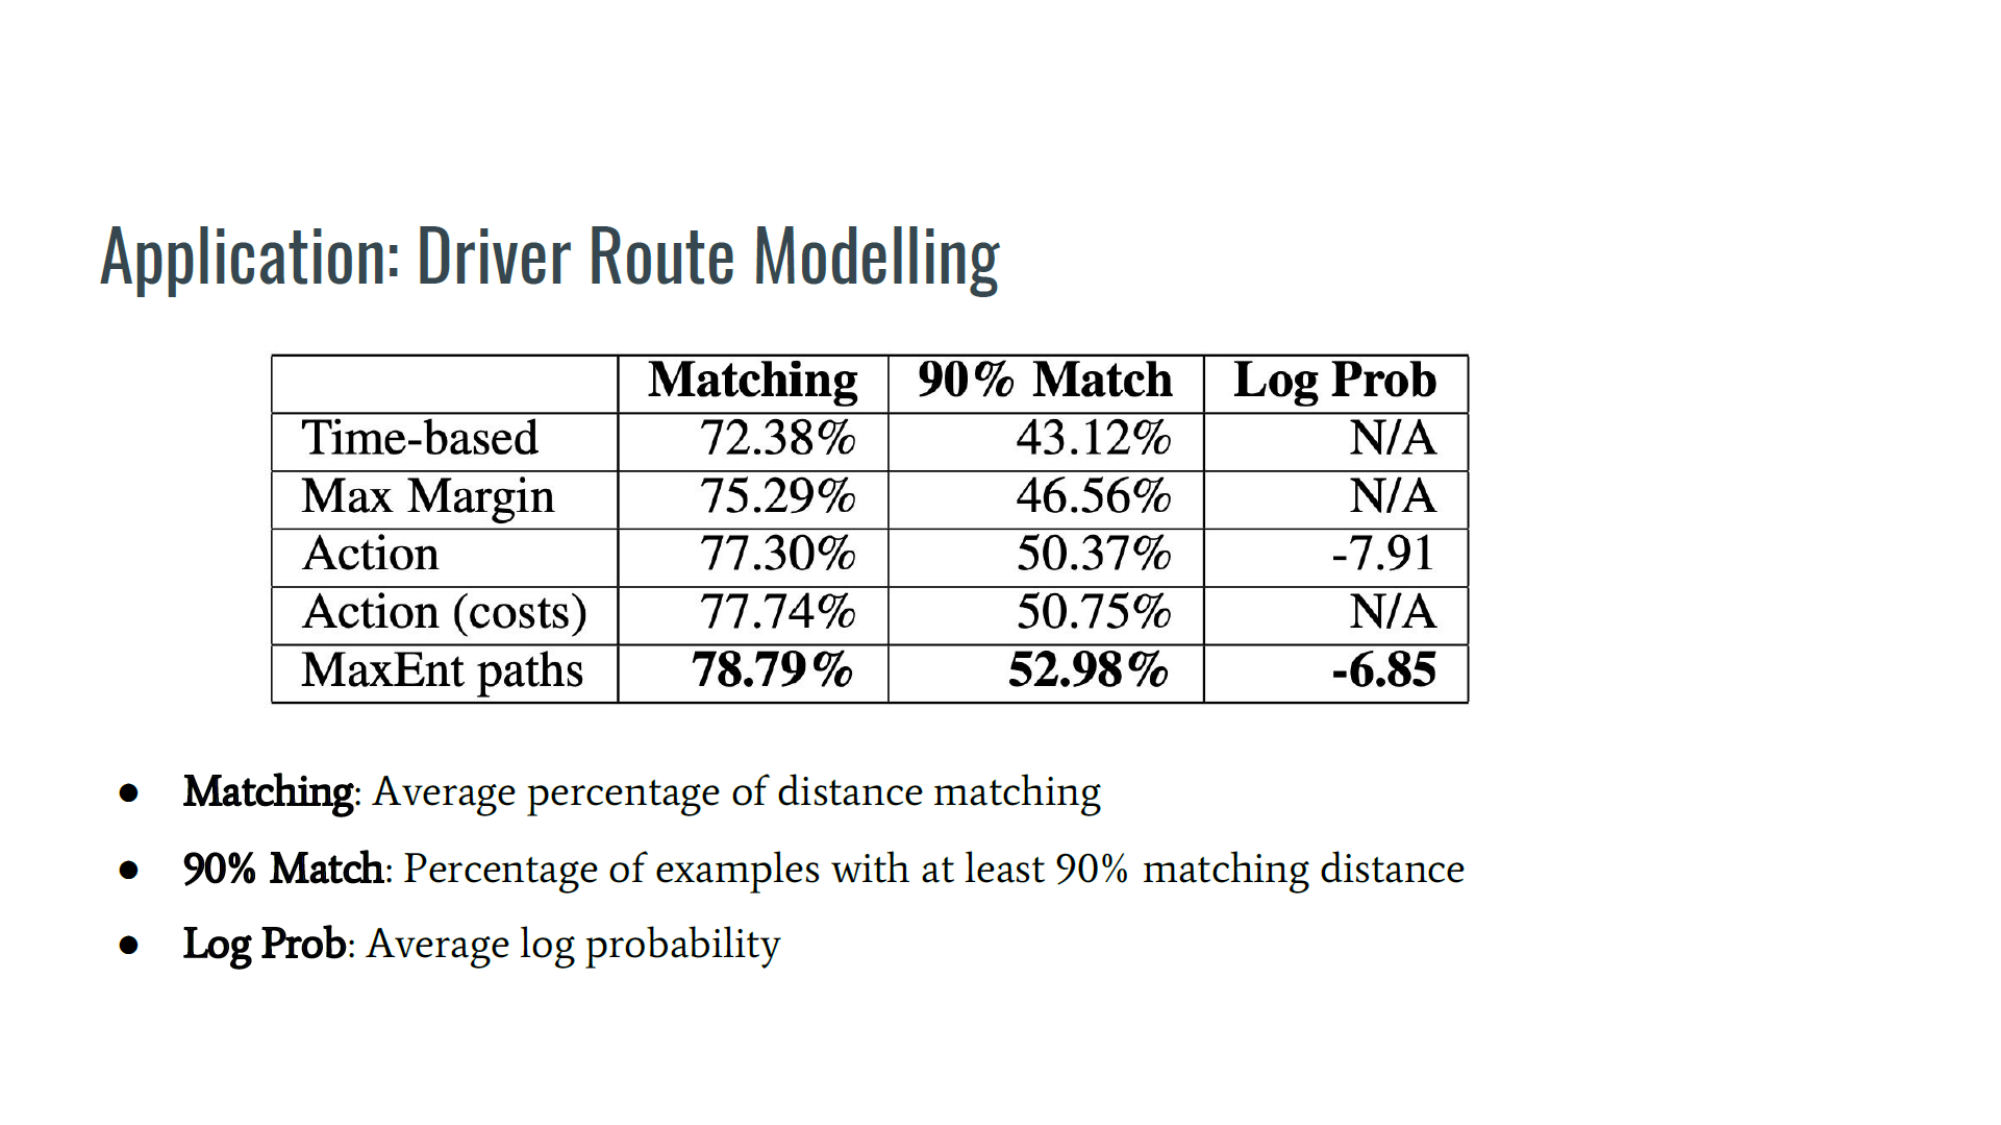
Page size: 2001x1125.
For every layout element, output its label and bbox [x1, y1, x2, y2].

picture [39, 159, 1596, 1008]
